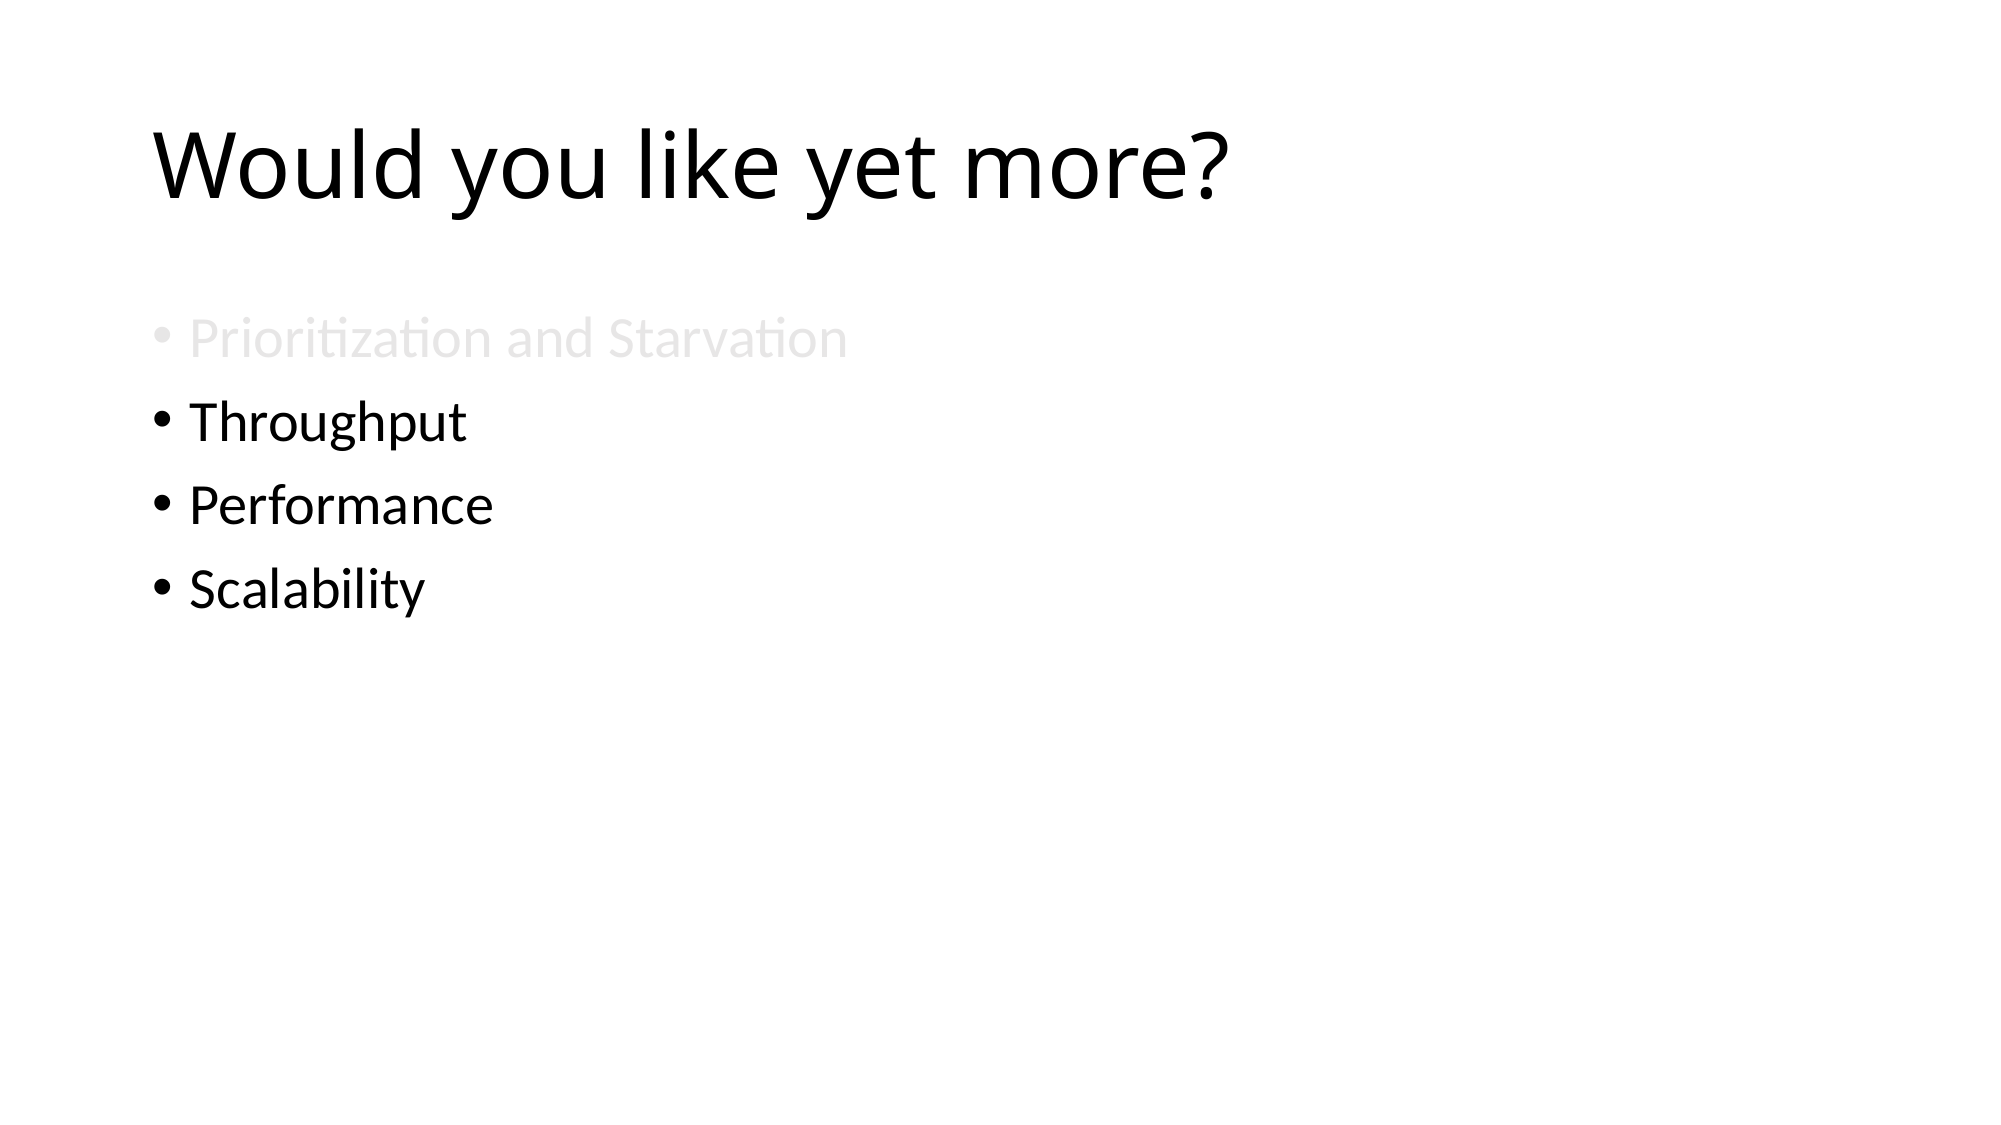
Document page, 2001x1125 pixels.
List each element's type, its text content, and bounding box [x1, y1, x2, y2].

list Prioritization and Starvation Throughput Performance Scalability [137, 299, 1863, 1014]
title Would you like yet more? [137, 59, 1863, 278]
